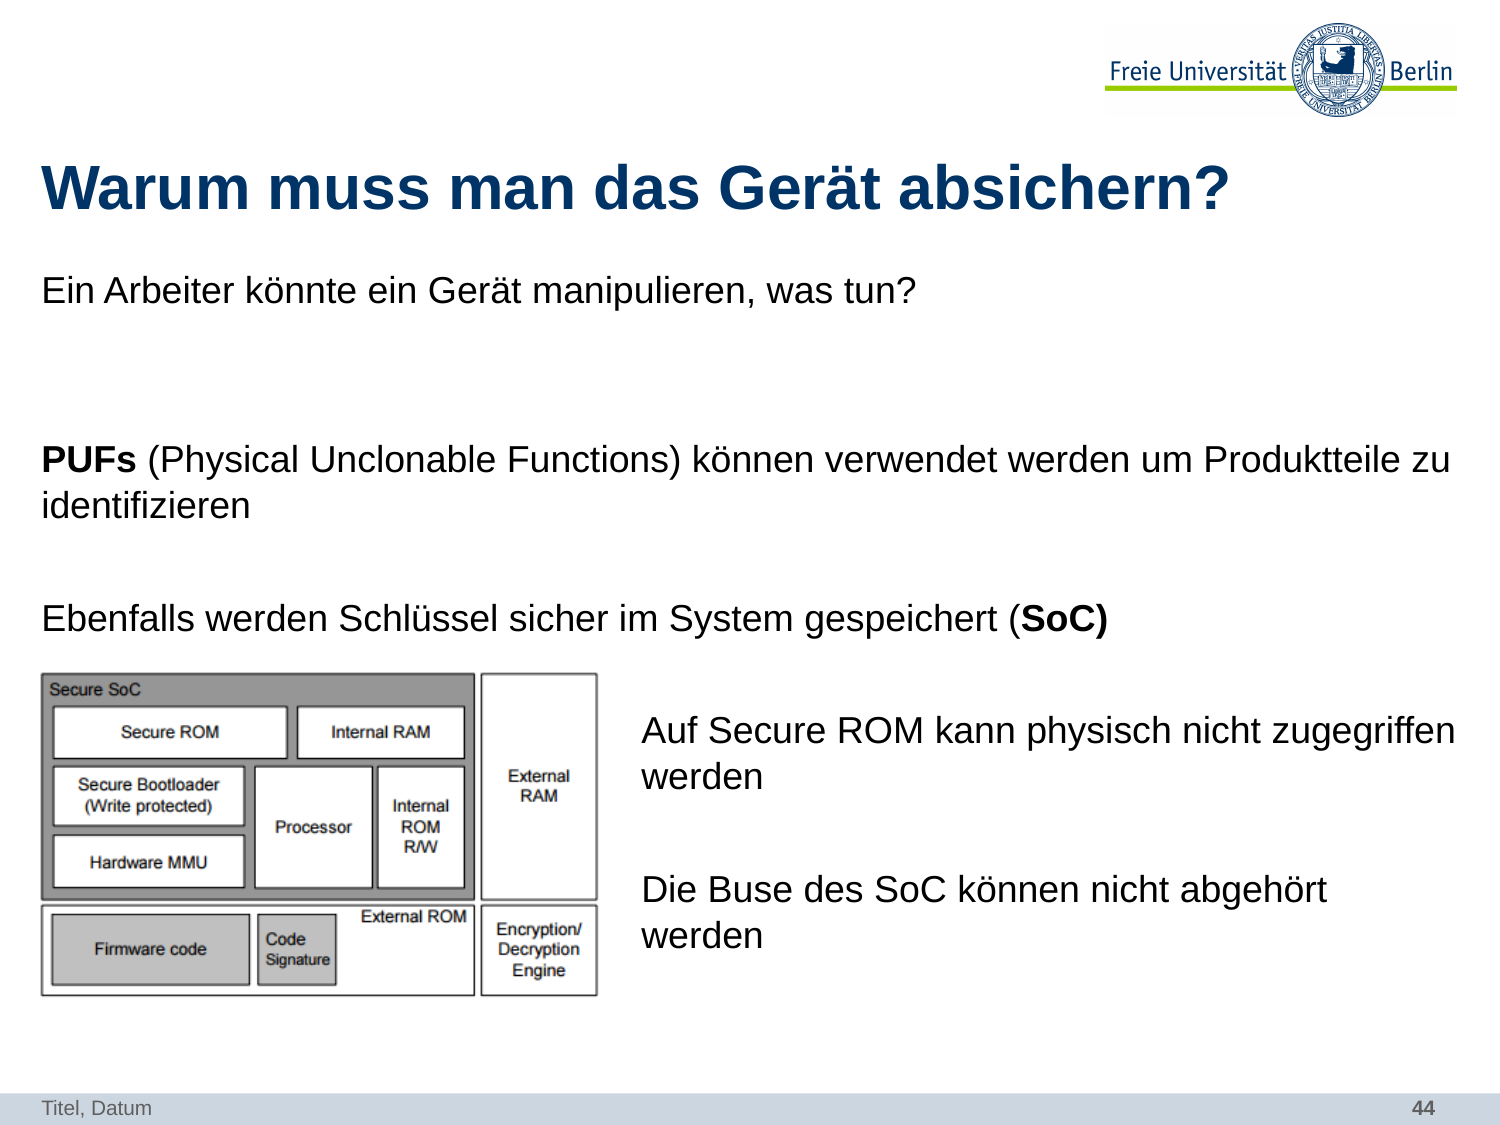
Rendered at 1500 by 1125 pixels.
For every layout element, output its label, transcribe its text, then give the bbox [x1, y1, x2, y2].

picture [31, 663, 611, 1009]
title Warum muss man das Gerät absichern? [41, 155, 1459, 226]
picture [1105, 23, 1457, 117]
footer Titel, Datum [40, 1087, 1022, 1125]
list Ein Arbeiter könnte ein Gerät manipulieren, was tun? PUFs (Physical Unclonable Functions) können verwendet werden um Produktteile zu identifizieren Ebenfalls werden Schlüssel sicher im System gespeichert (SoC) Auf Secure ROM kann physisch nicht zugegriffen werden Die Buse des SoC können nicht abgehört werden [41, 265, 1459, 1064]
